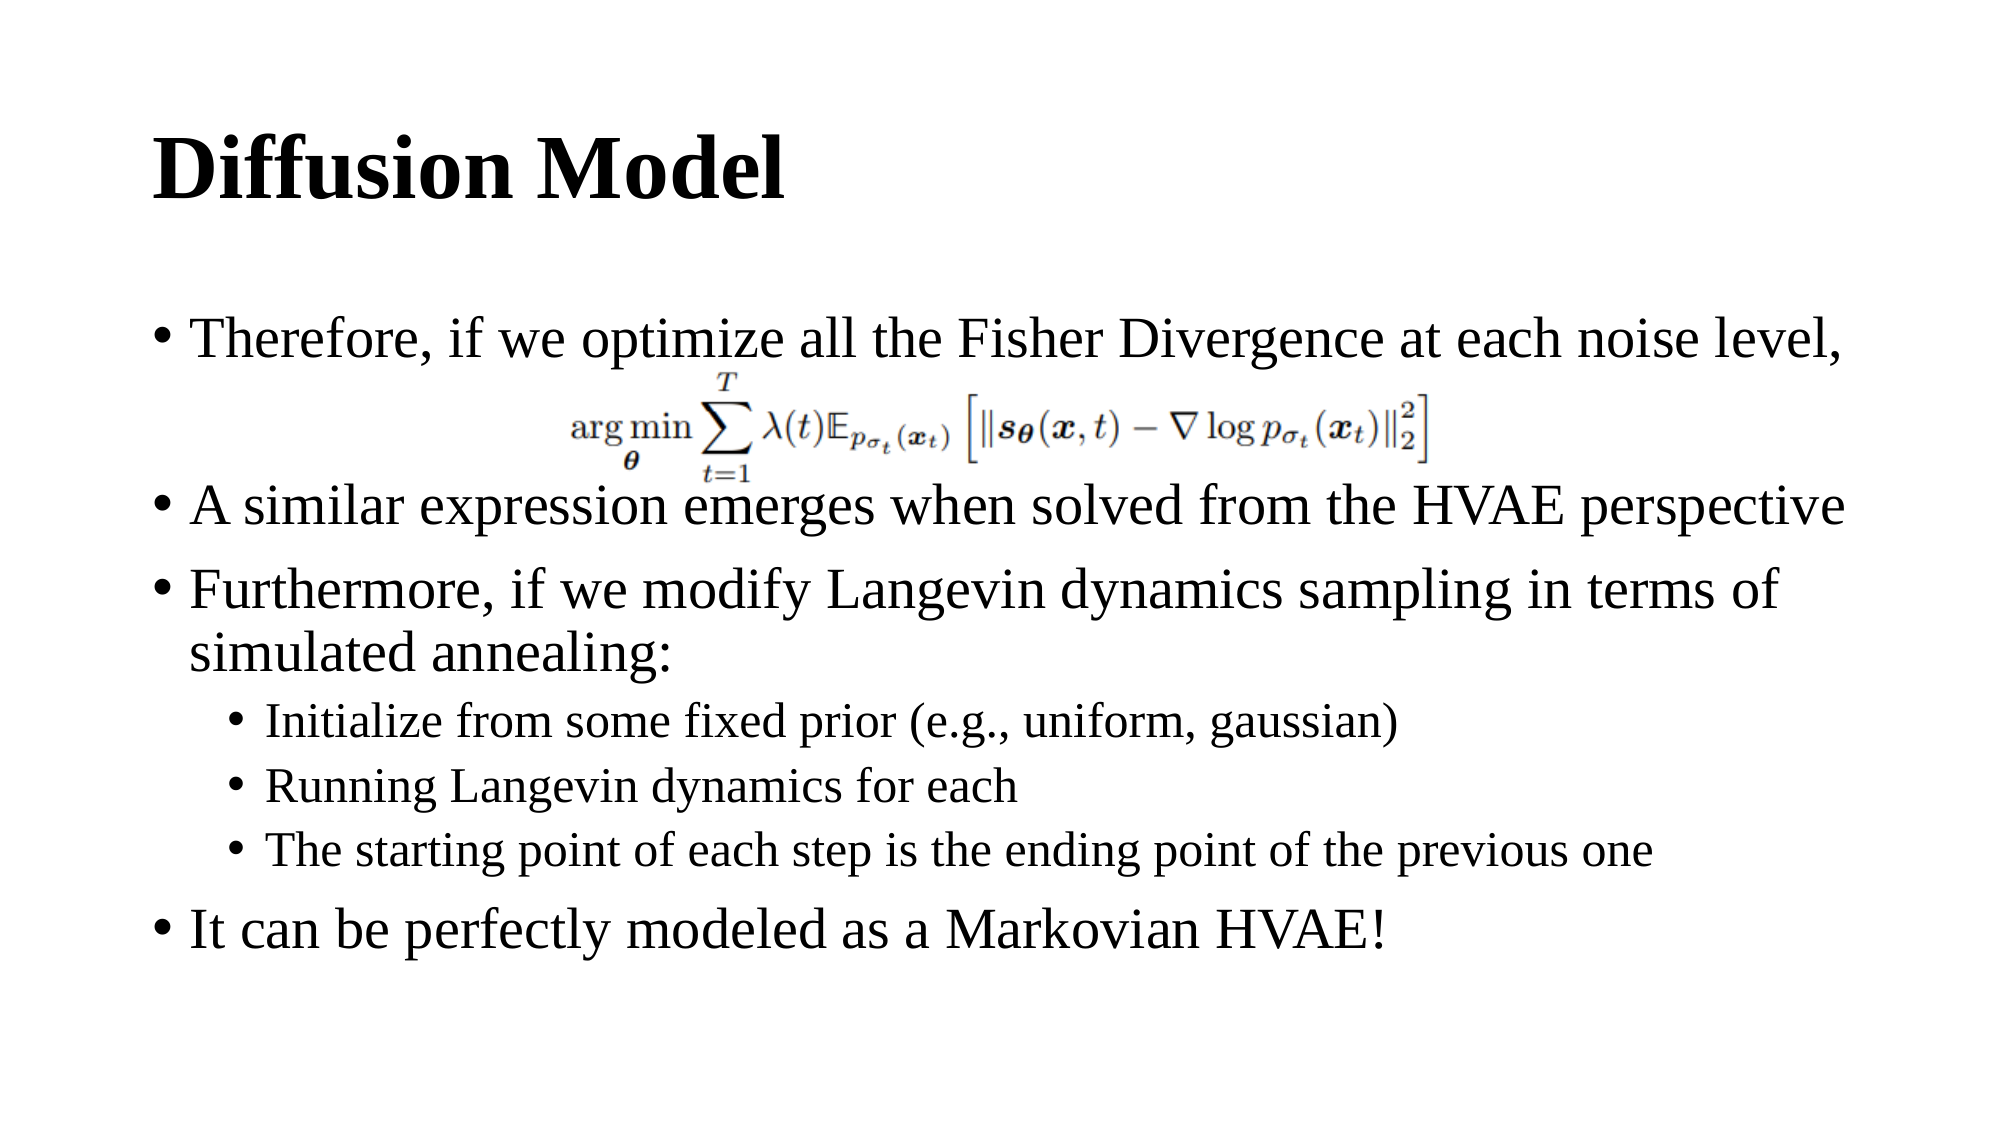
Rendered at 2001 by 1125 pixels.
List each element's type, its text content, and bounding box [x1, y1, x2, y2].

title Diffusion Model [137, 59, 1863, 278]
picture [537, 352, 1463, 495]
